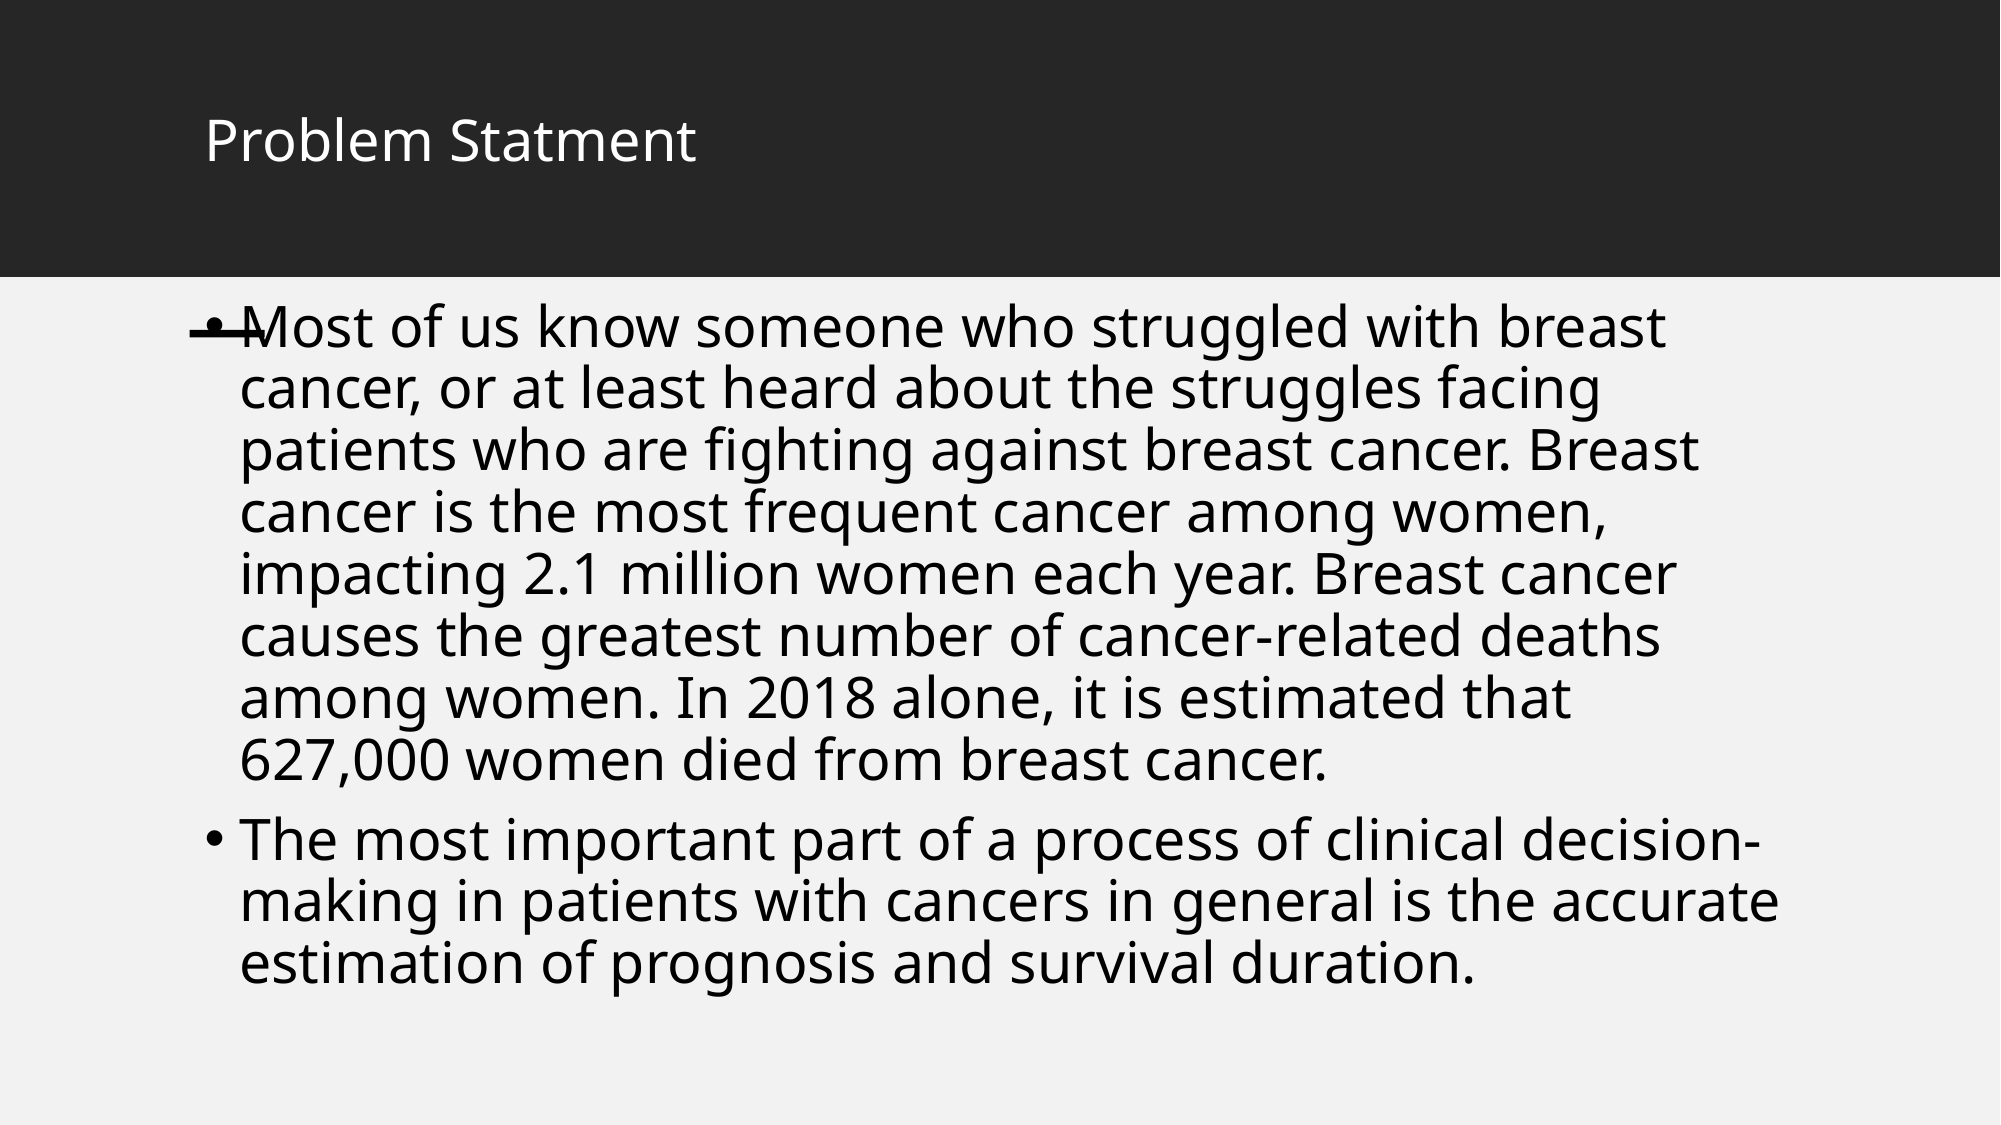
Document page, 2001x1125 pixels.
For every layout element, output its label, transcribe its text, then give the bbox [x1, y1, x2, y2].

list Most of us know someone who struggled with breast cancer, or at least heard about the struggles facing patients who are fighting against breast cancer. Breast cancer is the most frequent cancer among women, impacting 2.1 million women each year. Breast cancer causes the greatest number of cancer-related deaths among women. In 2018 alone, it is estimated that 627,000 women died from breast cancer. The most important part of a process of clinical decision-making in patients with cancers in general is the accurate estimation of prognosis and survival duration. [189, 290, 1811, 1014]
text_box [0, 0, 2000, 275]
title Problem Statment [189, 104, 1812, 253]
text_box [0, 275, 2000, 1125]
